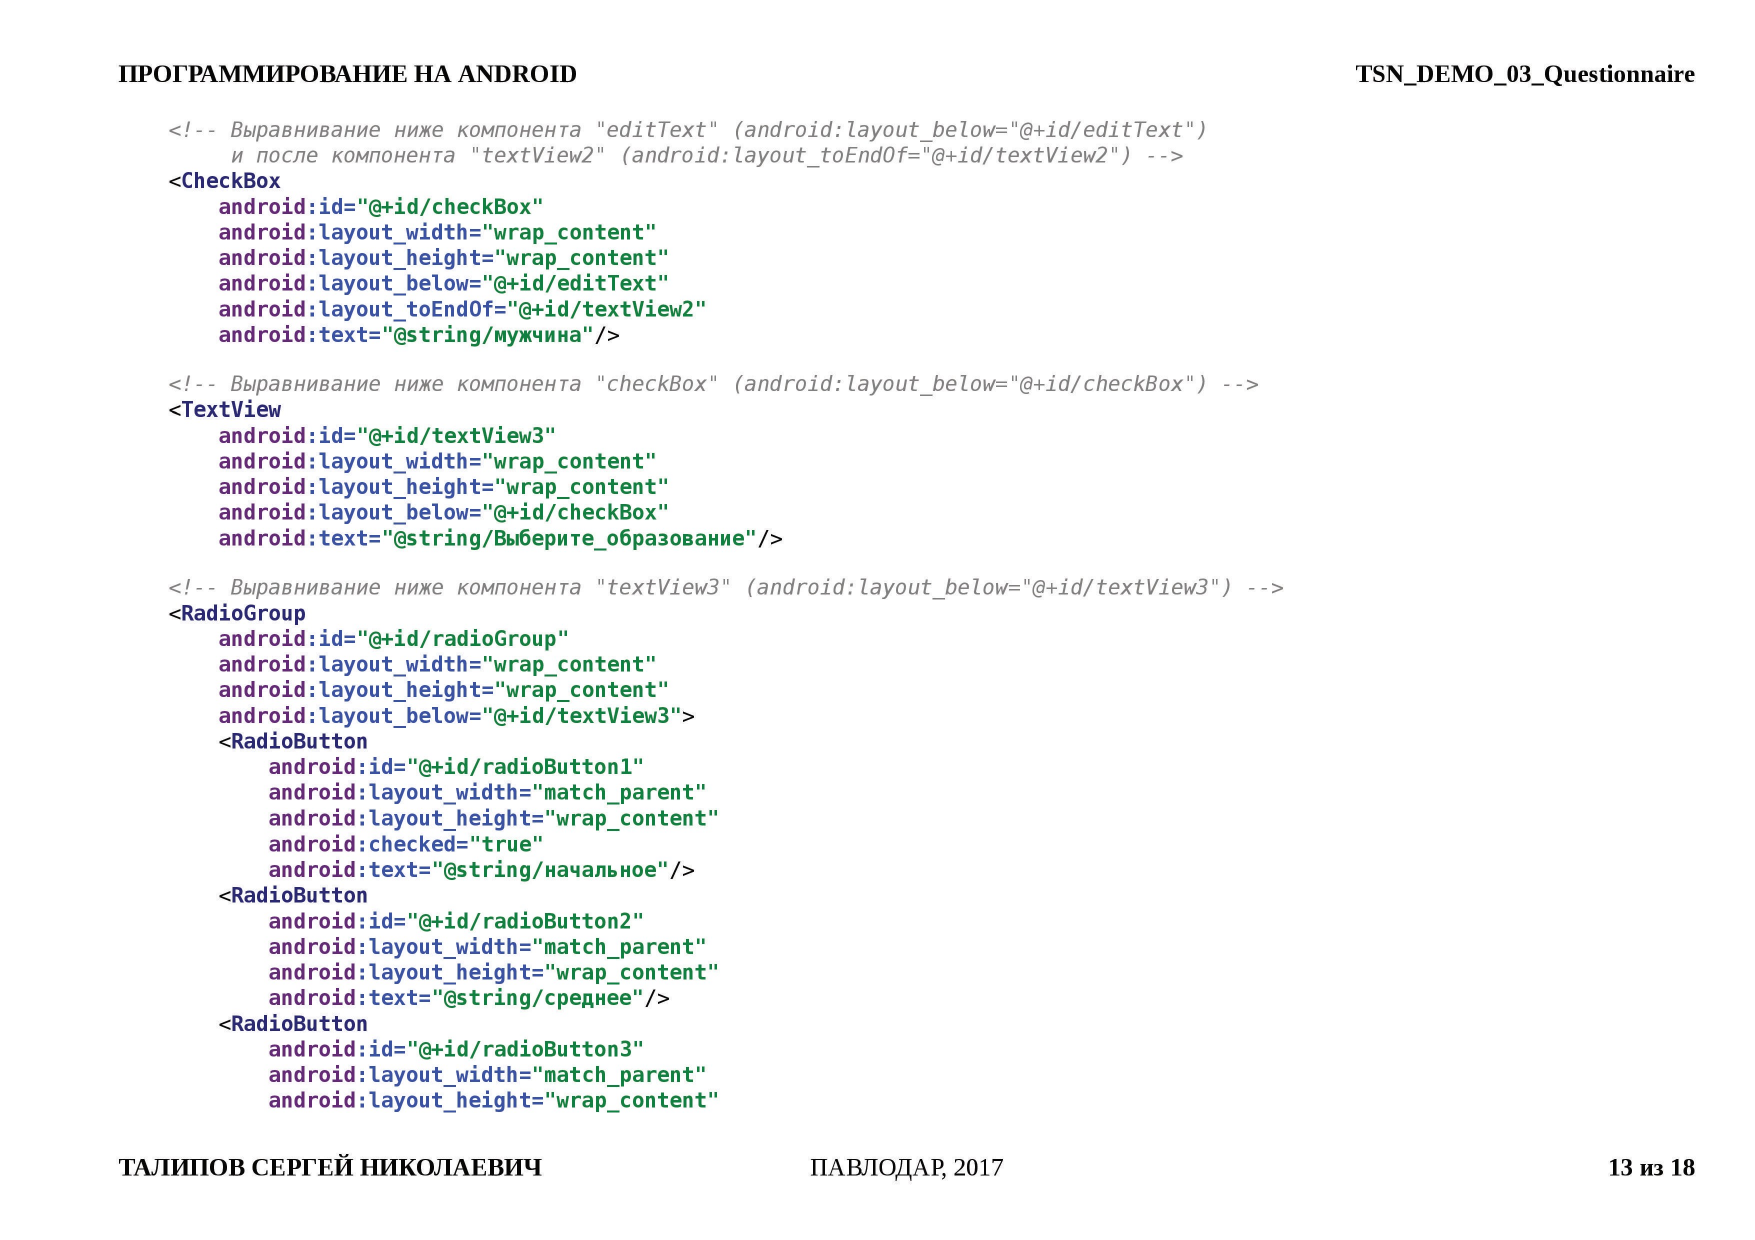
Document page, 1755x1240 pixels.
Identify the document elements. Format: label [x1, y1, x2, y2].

text_box [0, 0, 1754, 1240]
